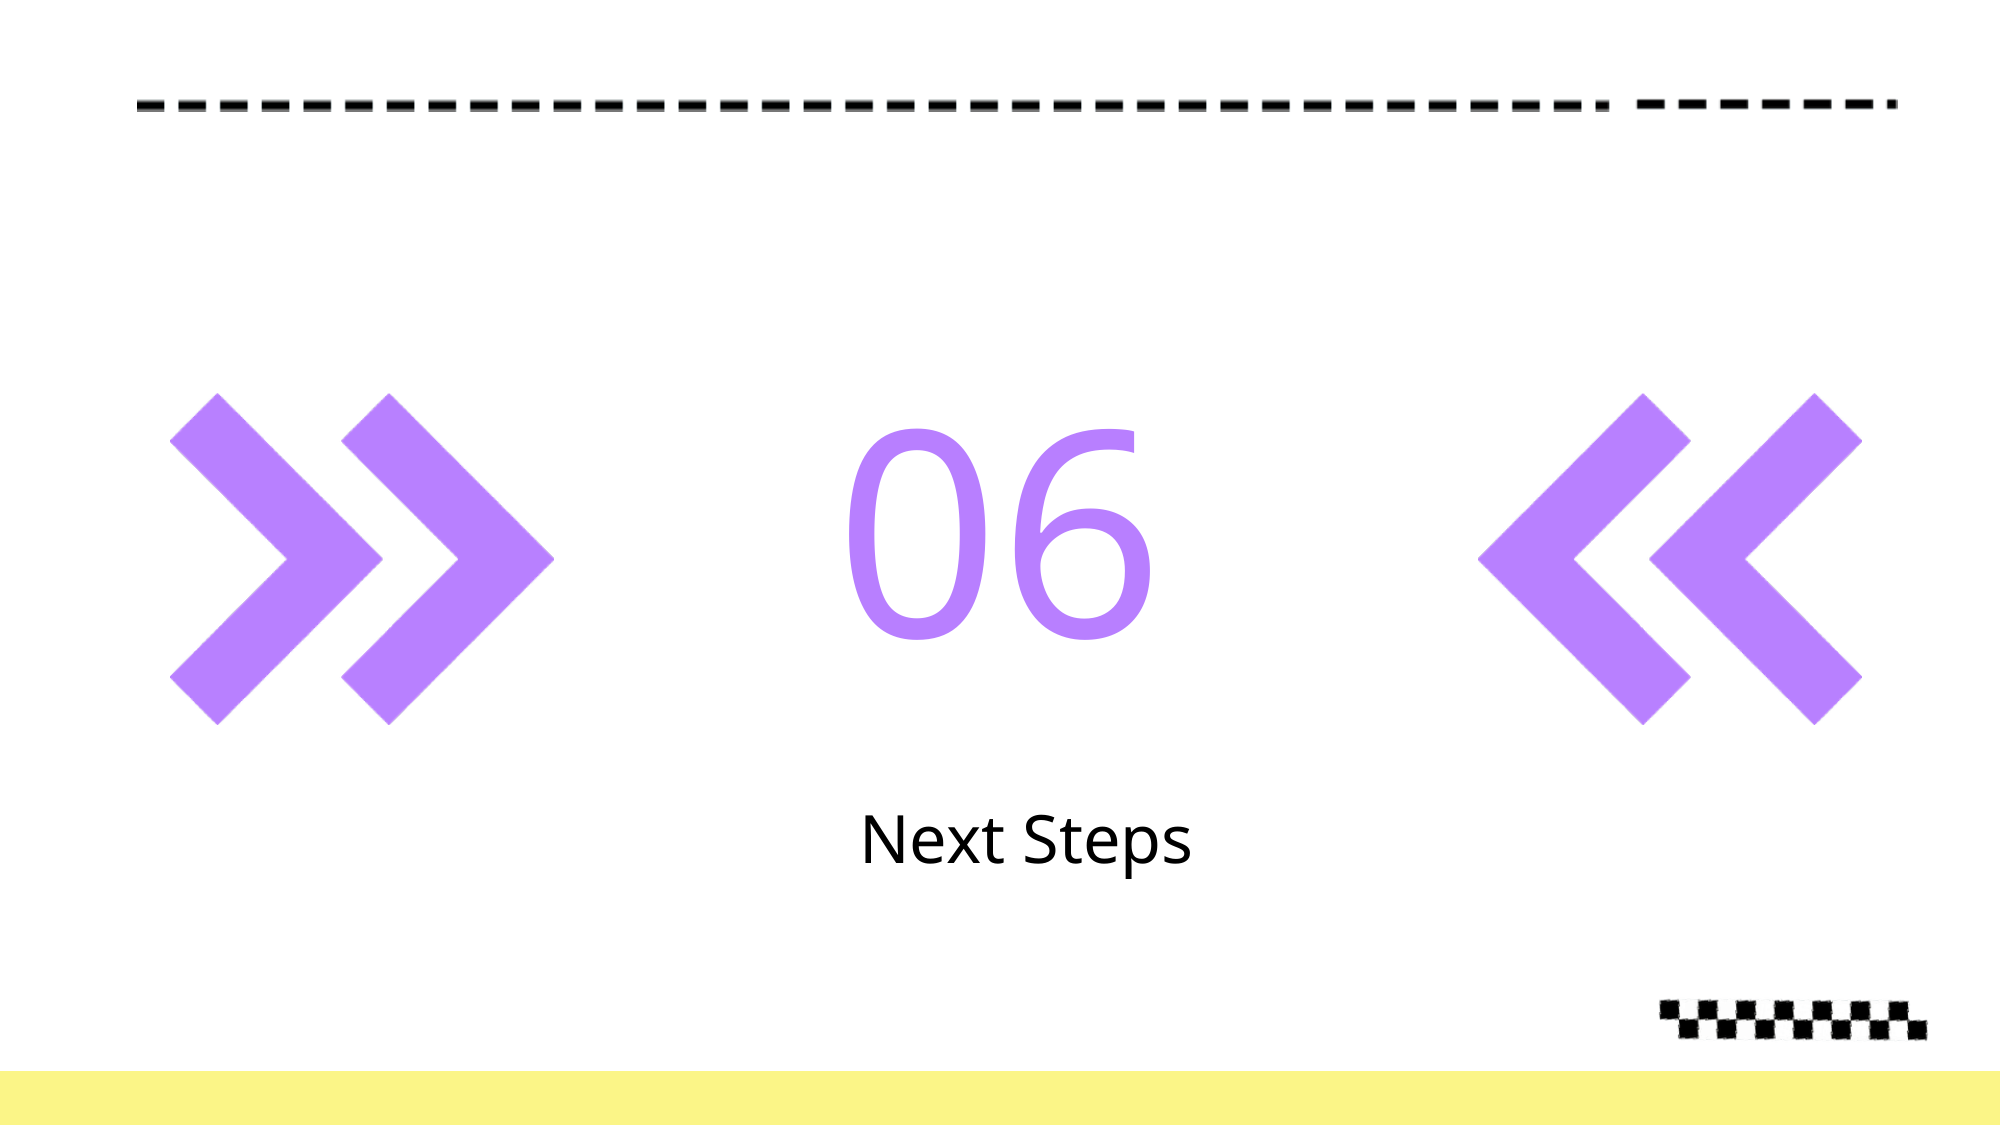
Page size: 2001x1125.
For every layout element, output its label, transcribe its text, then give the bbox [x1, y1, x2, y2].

picture [170, 393, 554, 725]
picture [0, 968, 2000, 1125]
text_box 06 [764, 342, 1236, 703]
text_box Next Steps [257, 796, 1796, 877]
picture [1477, 393, 1862, 725]
picture [137, 98, 1898, 112]
